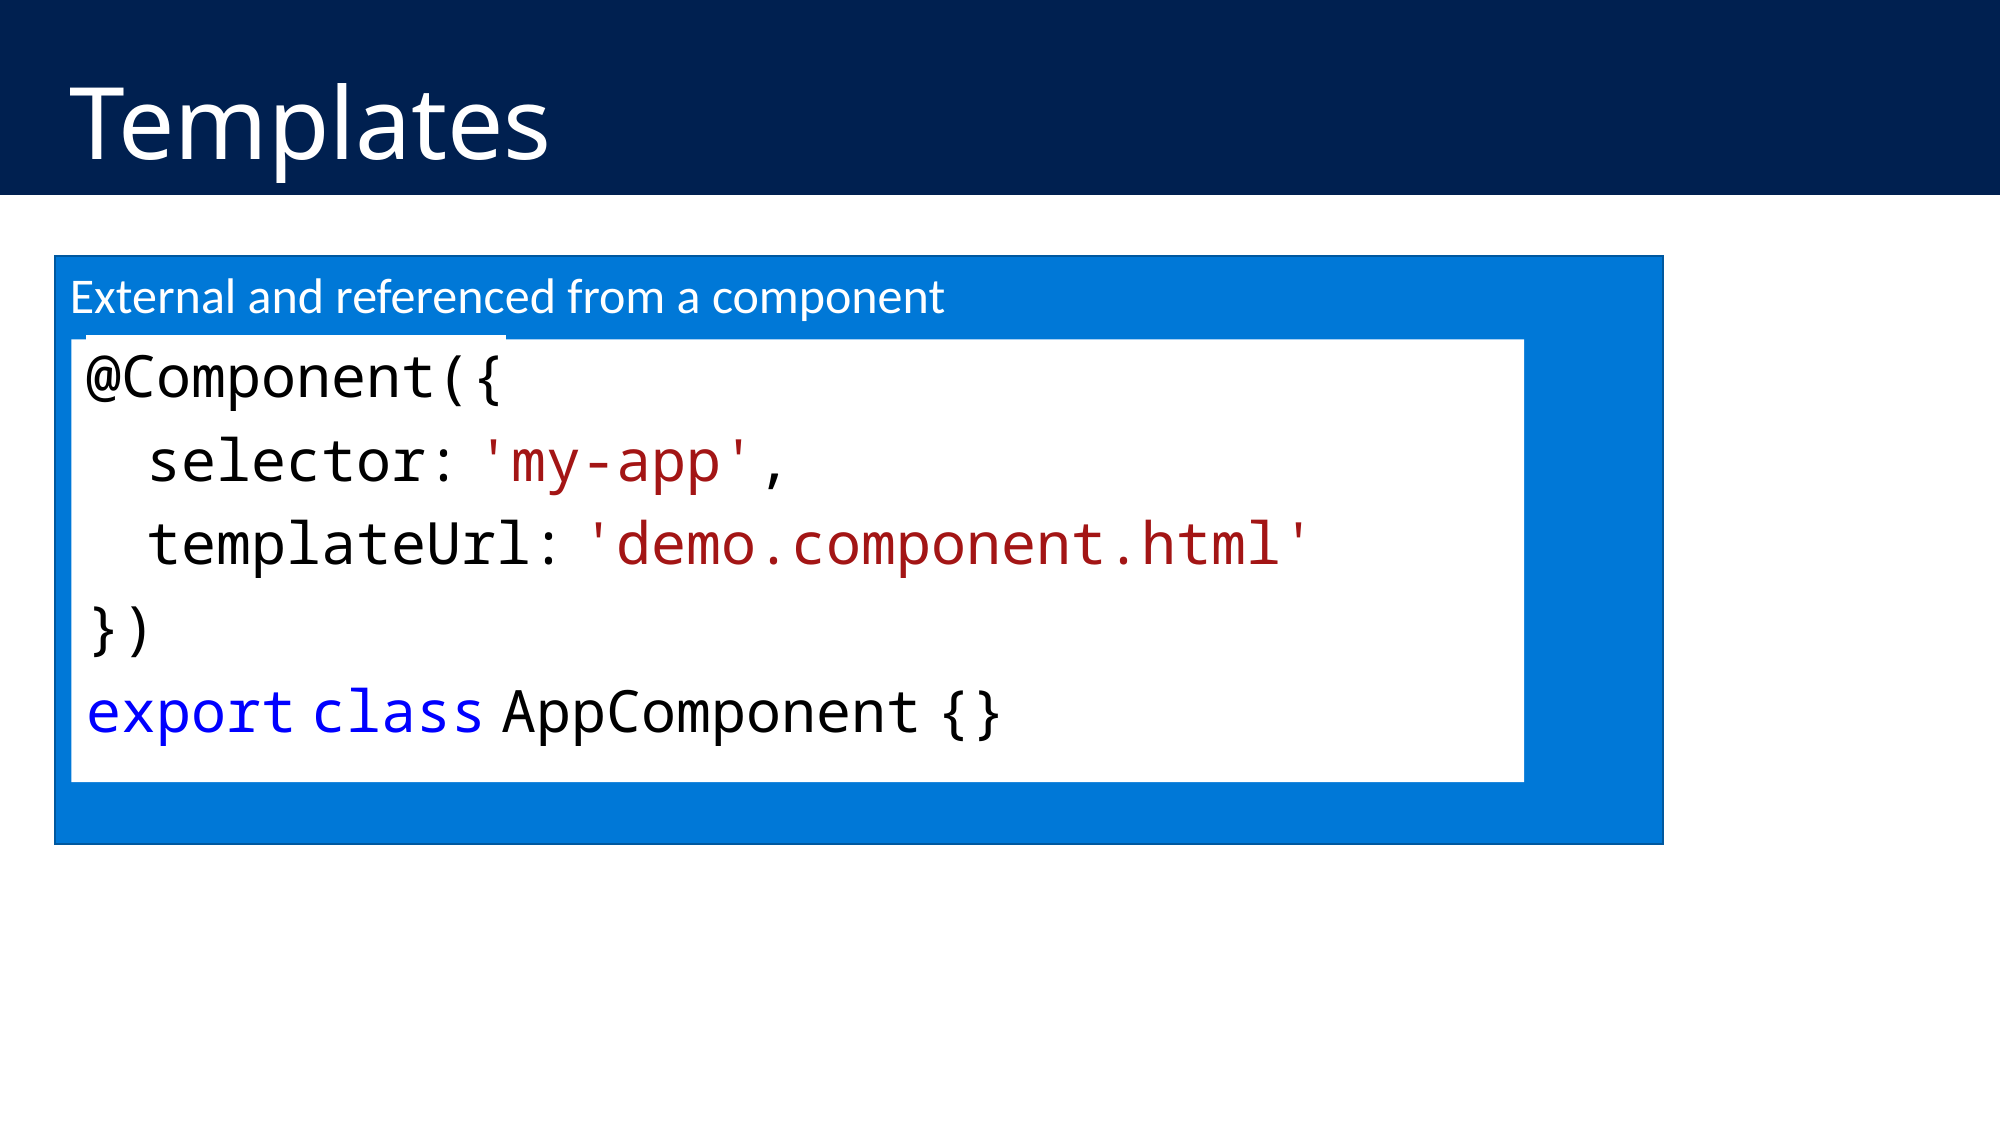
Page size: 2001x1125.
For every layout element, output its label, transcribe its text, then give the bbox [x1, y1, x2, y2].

list @Component({ selector: 'my-app', templateUrl: 'demo.component.html' }) export class AppComponent {} [71, 339, 1525, 783]
title Templates [54, 52, 1945, 203]
text_box External and referenced from a component [54, 255, 1664, 845]
